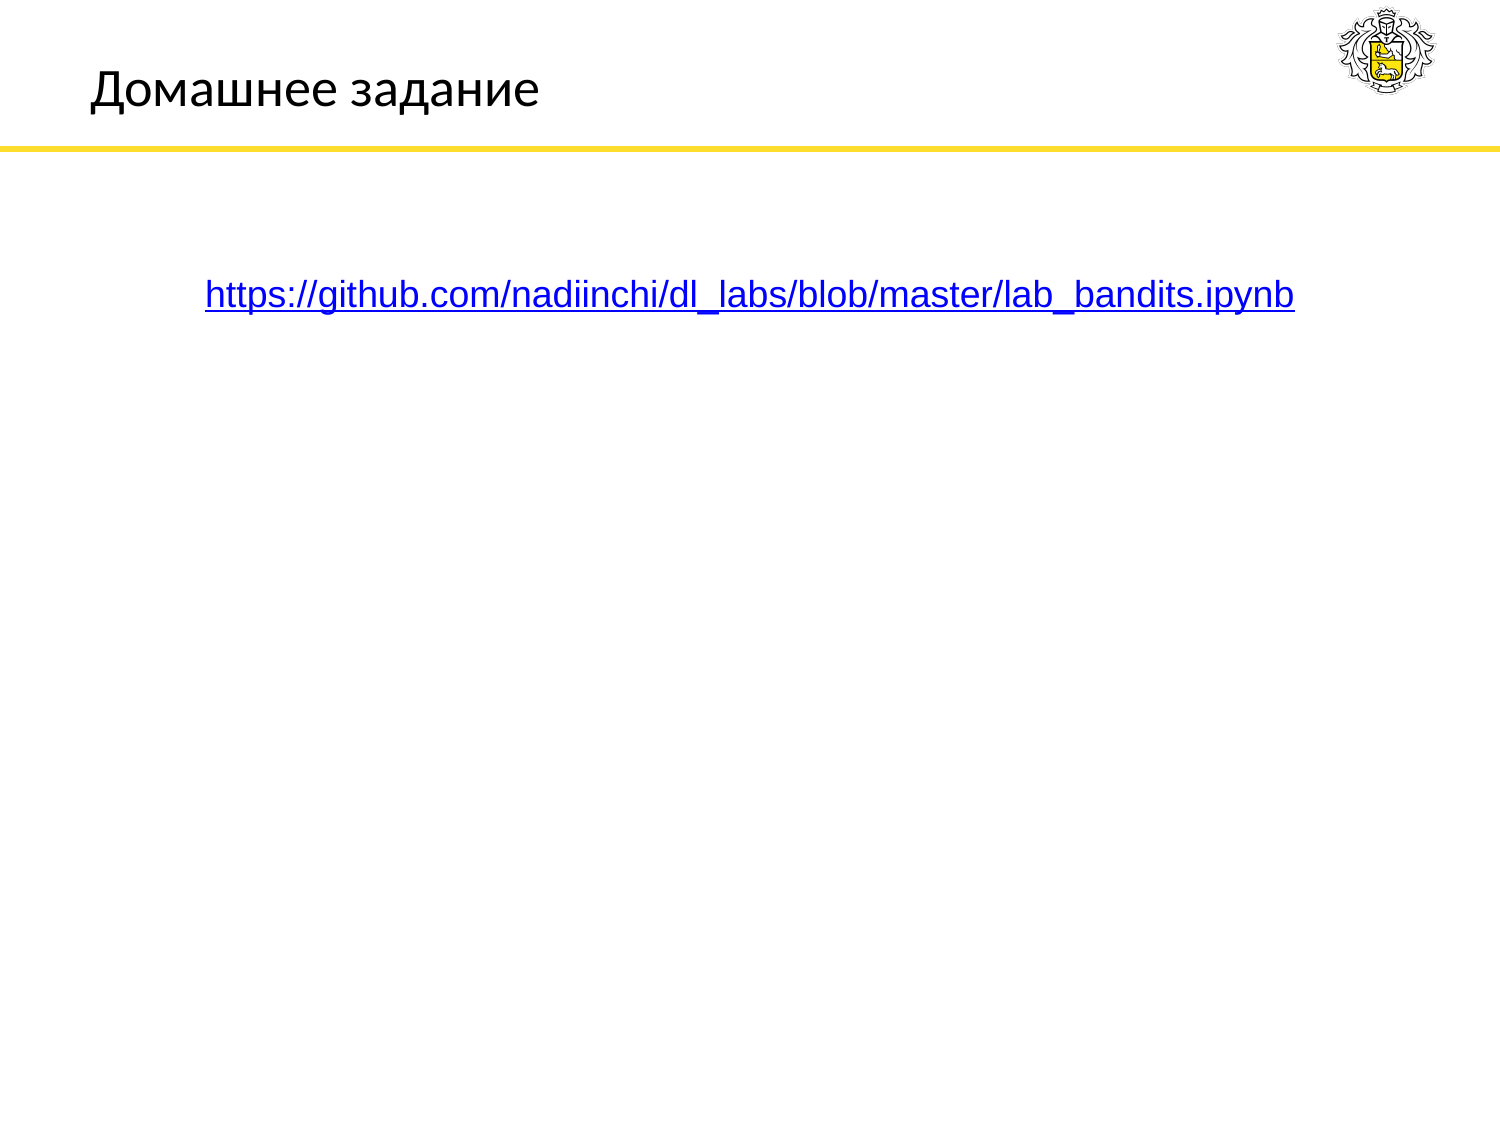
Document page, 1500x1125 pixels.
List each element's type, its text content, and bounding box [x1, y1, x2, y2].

list https://github.com/nadiinchi/dl_labs/blob/master/lab_bandits.ipynb [75, 262, 1425, 1005]
picture [1314, 0, 1456, 112]
title Домашнее задание [75, 50, 1425, 119]
